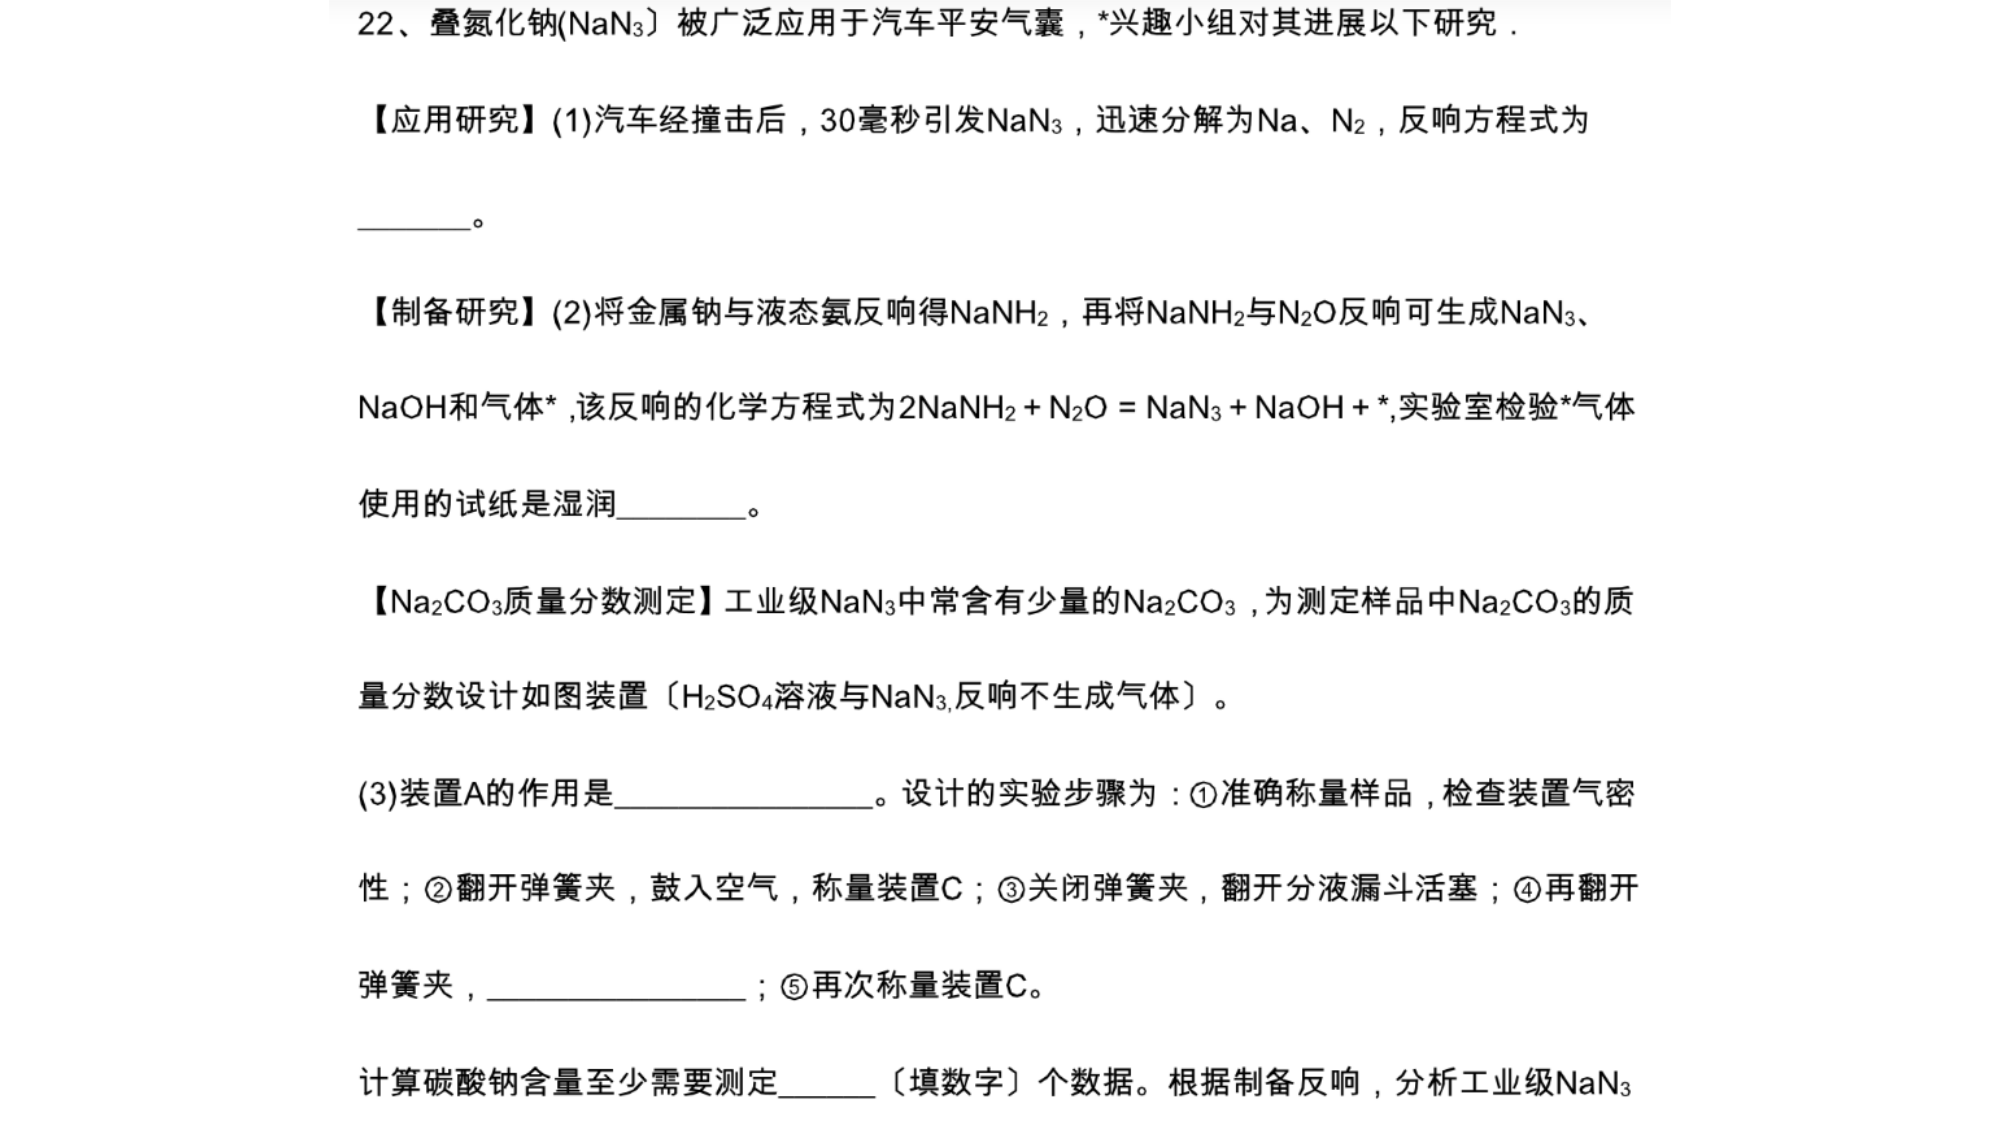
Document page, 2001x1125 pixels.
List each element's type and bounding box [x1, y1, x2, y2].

picture [329, 0, 1671, 1125]
